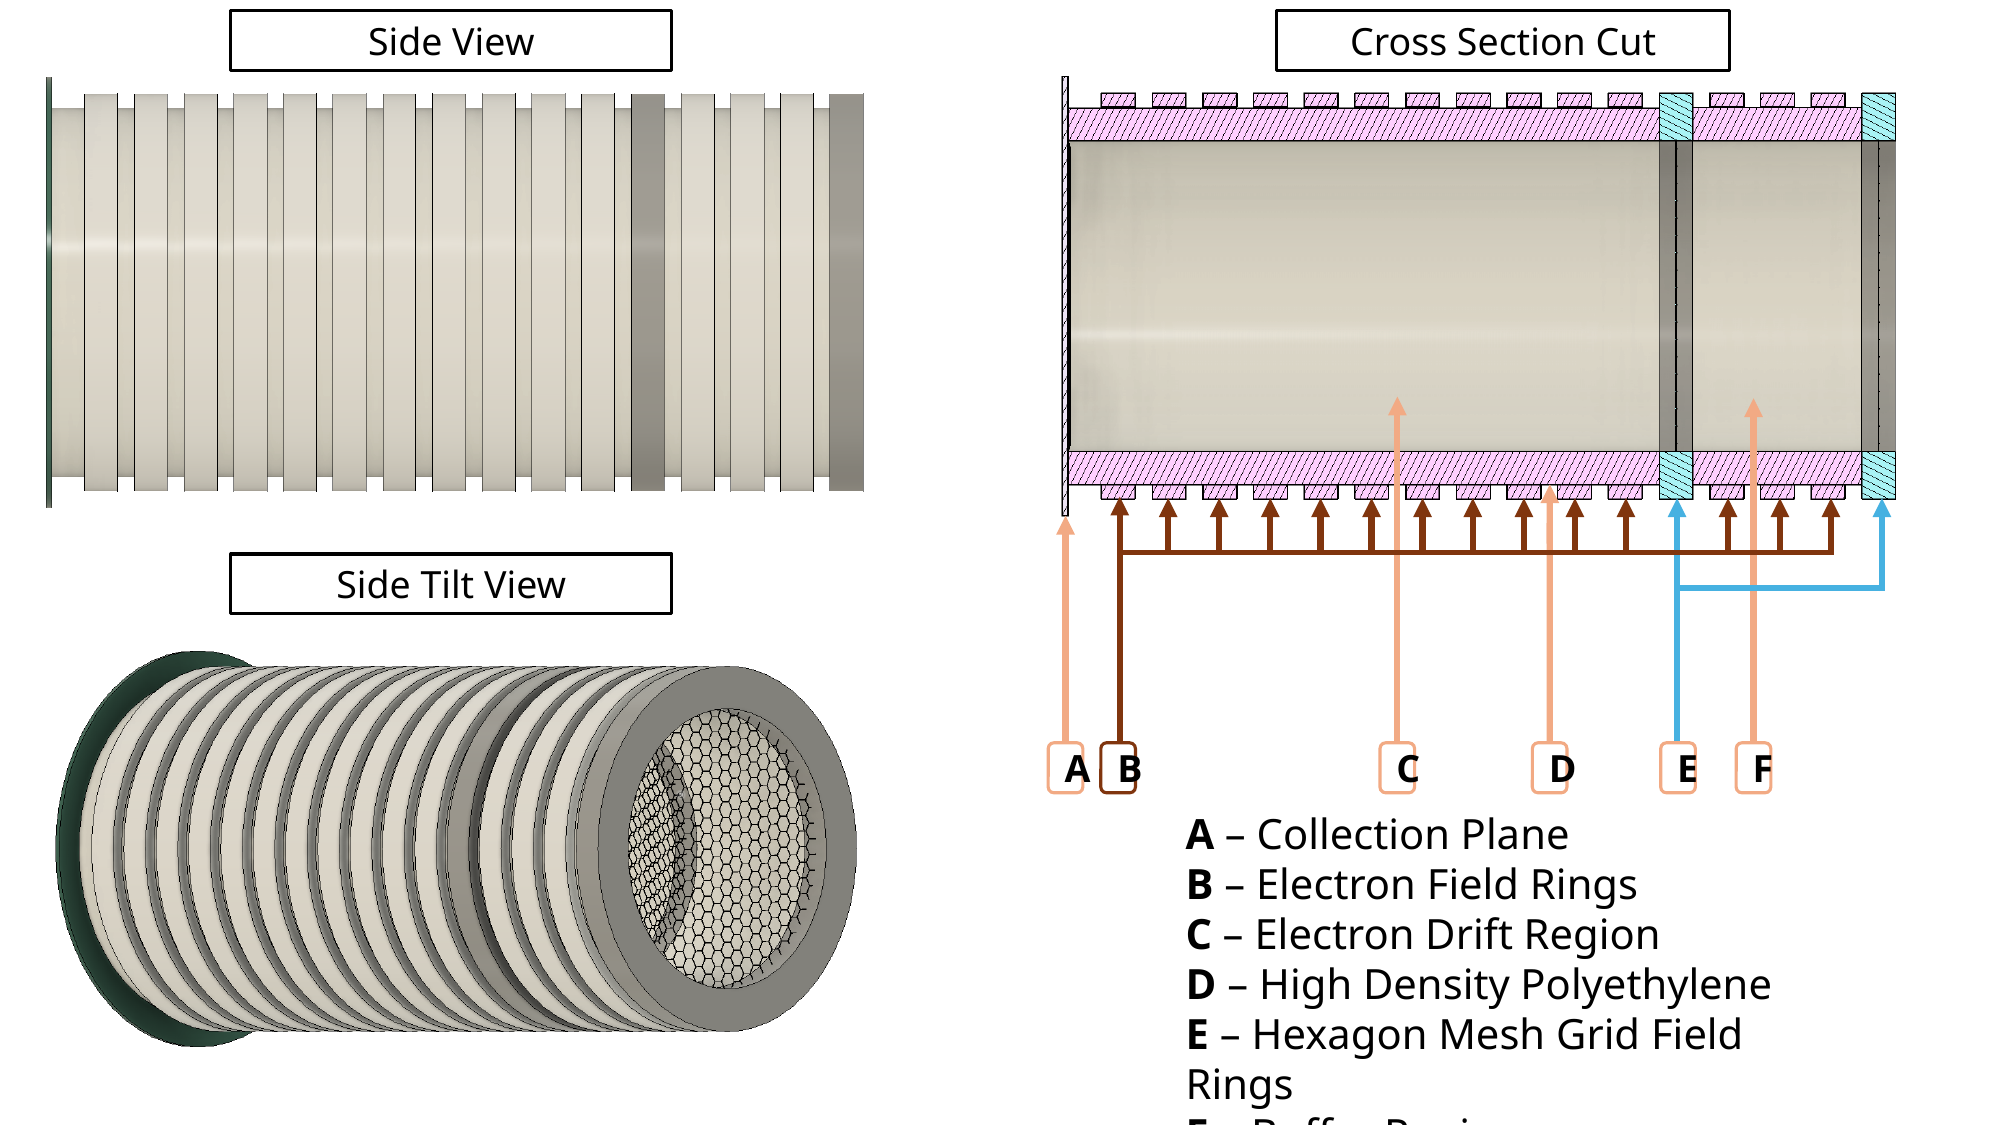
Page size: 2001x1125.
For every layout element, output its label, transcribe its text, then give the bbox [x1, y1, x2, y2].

text_box Side Tilt View [230, 562, 672, 583]
text_box Cross Section Cut [1276, 10, 1730, 40]
text_box C [1378, 744, 1417, 795]
text_box A – Collection Plane B – Electron Field Rings C – Electron Drift Region D – High Density Polyethylene E – Hexagon Mesh Grid Field Rings F – Buffer Region [1170, 800, 1878, 1125]
picture [972, 40, 1962, 523]
picture [8, 583, 894, 1087]
text_box F [1734, 744, 1773, 795]
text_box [1117, 496, 1835, 744]
text_box Side View [230, 10, 672, 40]
text_box E [1659, 744, 1697, 795]
text_box A [1046, 741, 1085, 795]
text_box B [1099, 741, 1138, 795]
picture [0, 40, 968, 562]
text_box D [1530, 744, 1569, 795]
